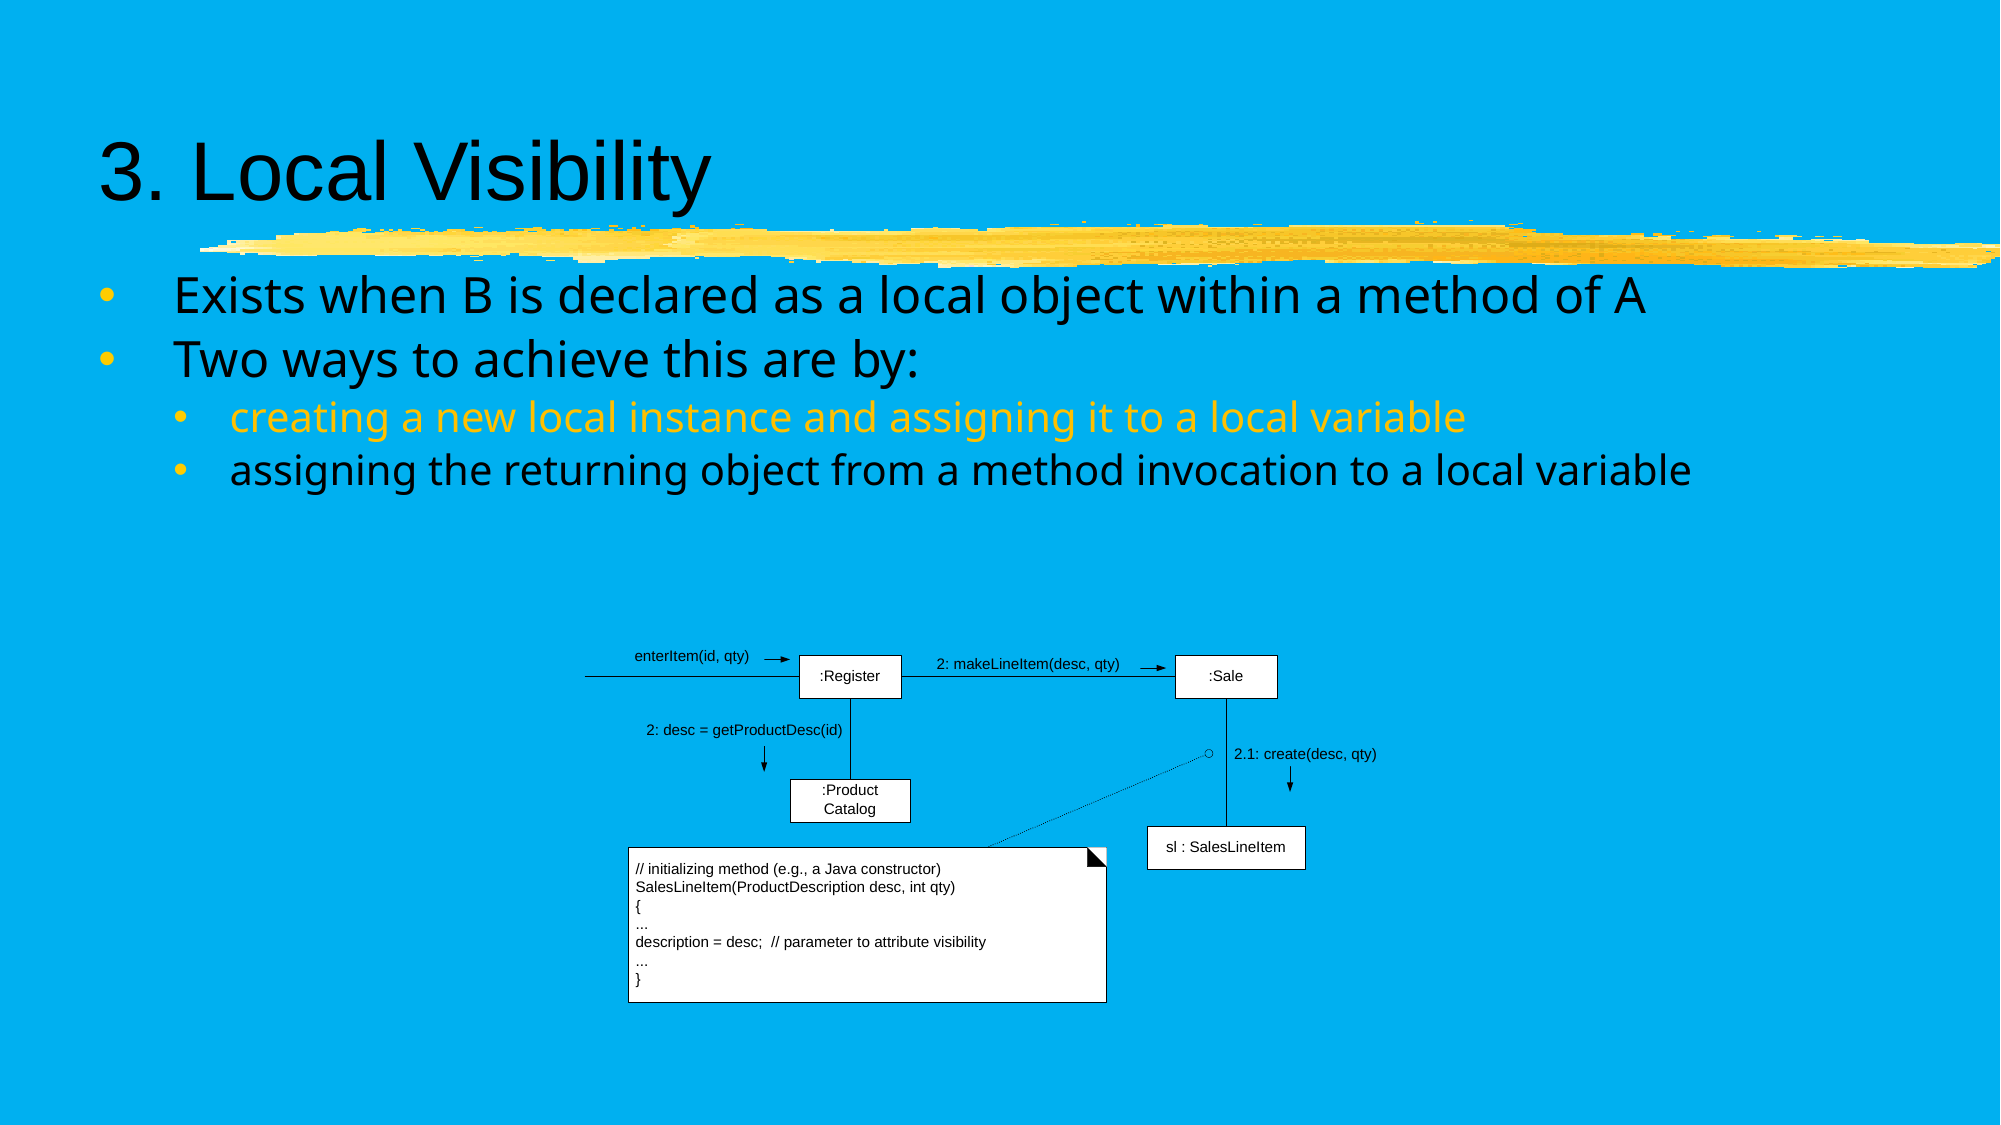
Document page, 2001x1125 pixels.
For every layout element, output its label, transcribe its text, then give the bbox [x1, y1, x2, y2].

title 3. Local Visibility [83, 92, 1884, 225]
picture [201, 225, 2000, 267]
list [582, 645, 1393, 1006]
list Exists when B is declared as a local object within a method of A Two ways to achieve this are by: creating a new local instance and assigning it to a local variable assigning the returning object from a method invocation to a local variable [83, 262, 1884, 622]
